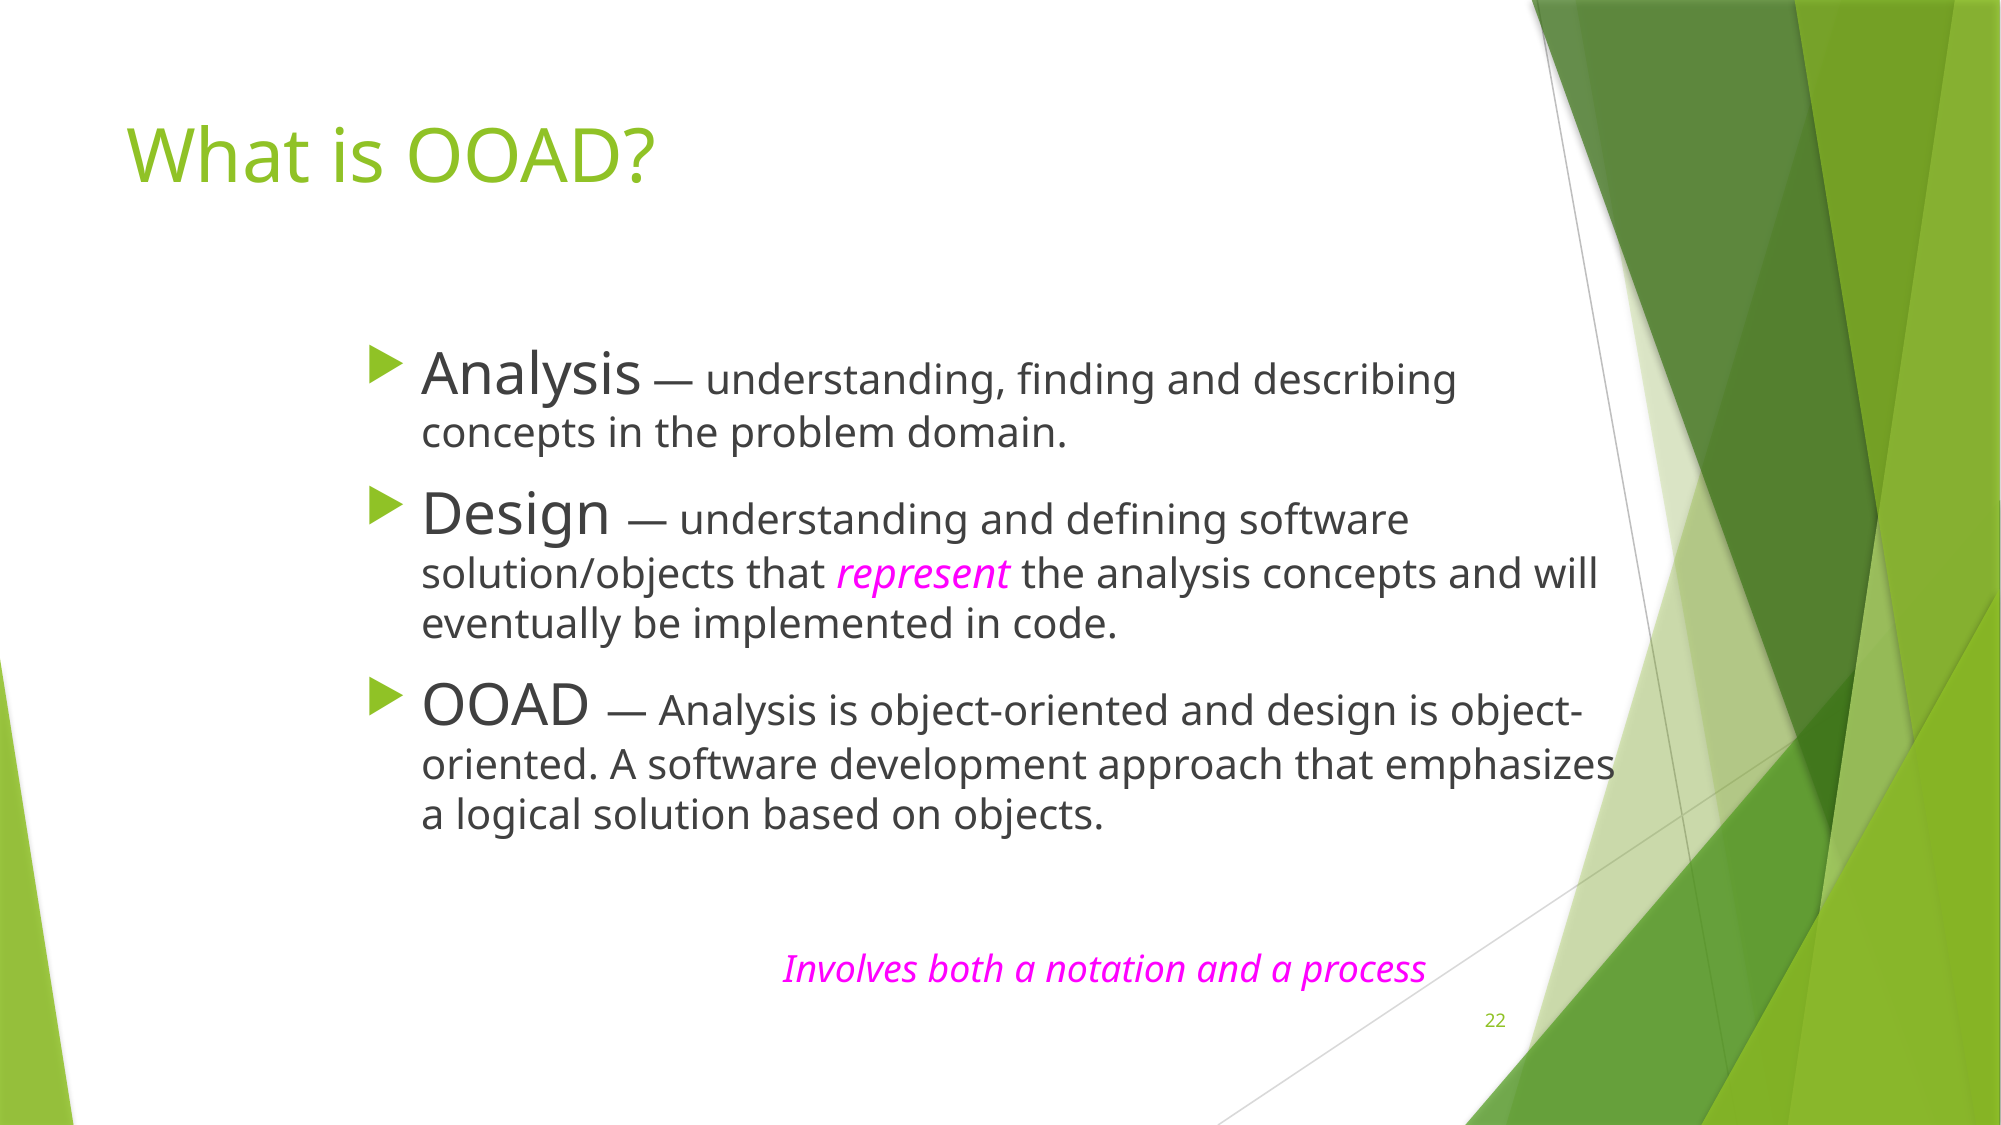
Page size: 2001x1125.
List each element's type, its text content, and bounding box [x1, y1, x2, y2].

slide_number 22 [1409, 991, 1522, 1051]
list Analysis — understanding, finding and describing concepts in the problem domain. Design — understanding and defining software solution/objects that represent the analysis concepts and will eventually be implemented in code. OOAD — Analysis is object-oriented and design is object-oriented. A software development approach that emphasizes a logical solution based on objects. [350, 262, 1650, 934]
title What is OOAD? [111, 99, 1522, 317]
text_box Involves both a notation and a process [768, 937, 1453, 998]
